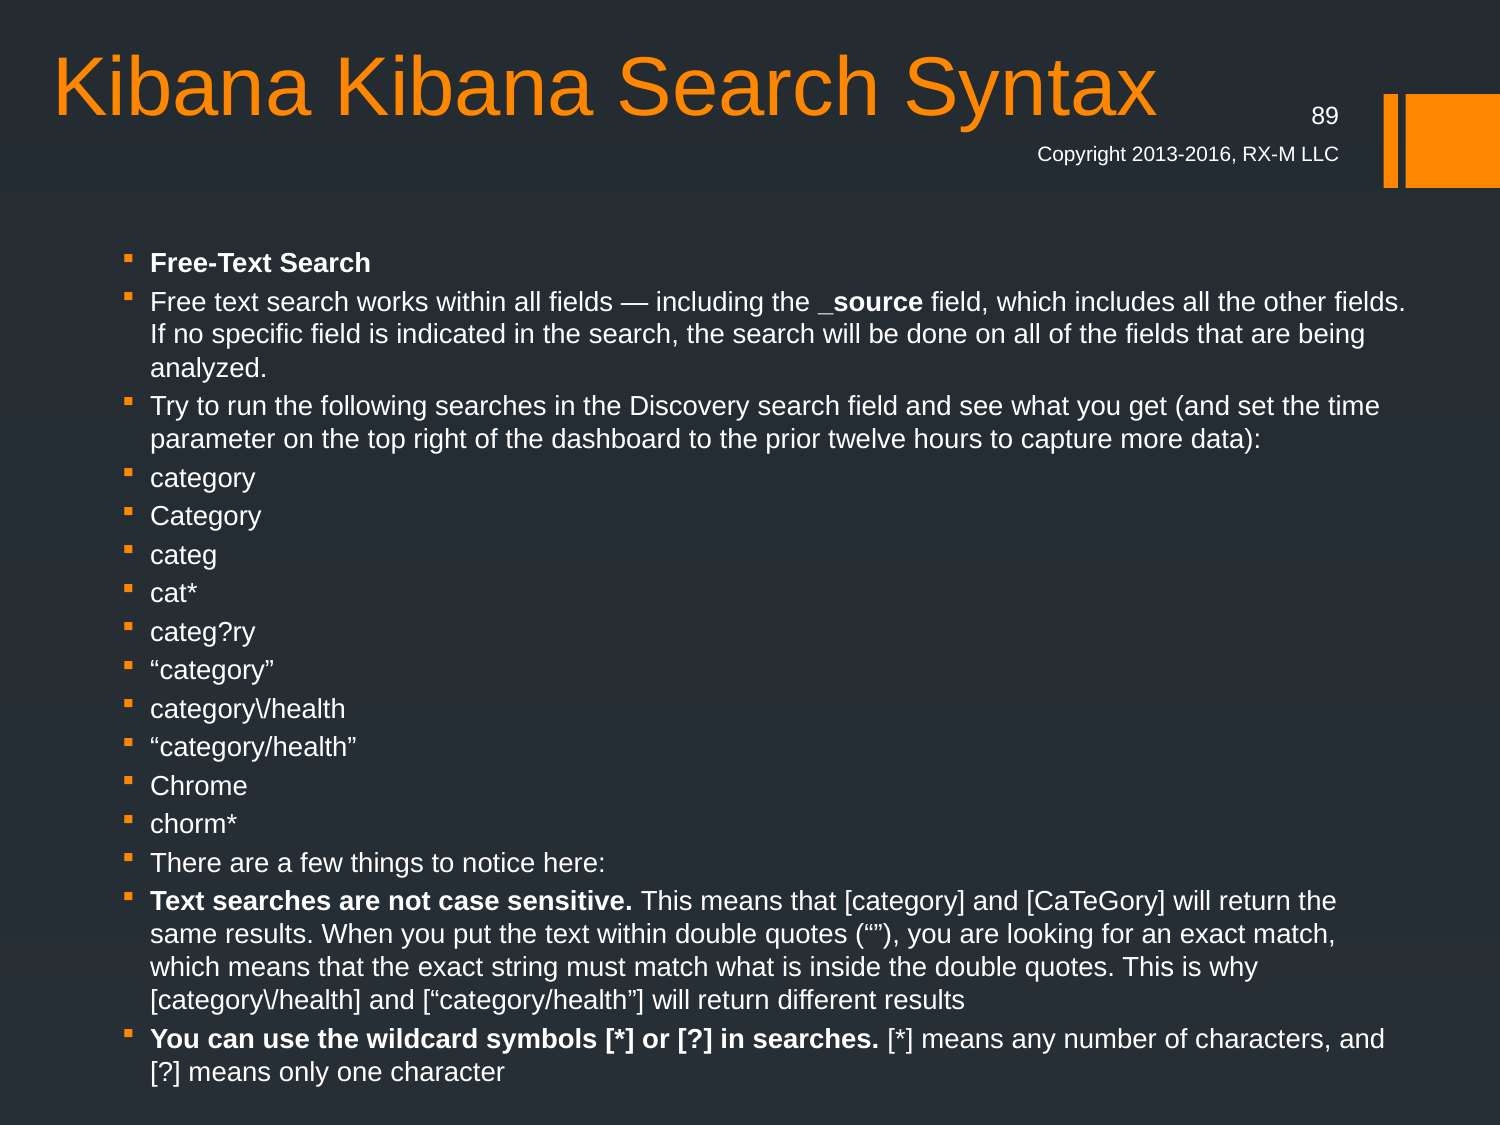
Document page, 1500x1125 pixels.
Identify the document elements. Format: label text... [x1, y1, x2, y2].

slide_number 89 [1199, 90, 1355, 140]
footer Copyright 2013-2016, RX-M LLC [985, 140, 1355, 190]
title Kibana Kibana Search Syntax [37, 0, 1238, 140]
list Free-Text Search Free text search works within all fields — including the _source field, which includes all the other fields. If no specific field is indicated in the search, the search will be done on all of the fields that are being analyzed. Try to run the following searches in the Discovery search field and see what you get (and set the time parameter on the top right of the dashboard to the prior twelve hours to capture more data): category Category categ cat* categ?ry “category” category\/health “category/health” Chrome chorm* There are a few things to notice here: Text searches are not case sensitive. This means that [category] and [CaTeGory] will return the same results. When you put the text within double quotes (“”), you are looking for an exact match, which means that the exact string must match what is inside the double quotes. This is why [category\/health] and [“category/health”] will return different results You can use the wildcard symbols [*] or [?] in searches. [*] means any number of characters, and [?] means only one character [99, 237, 1425, 1100]
